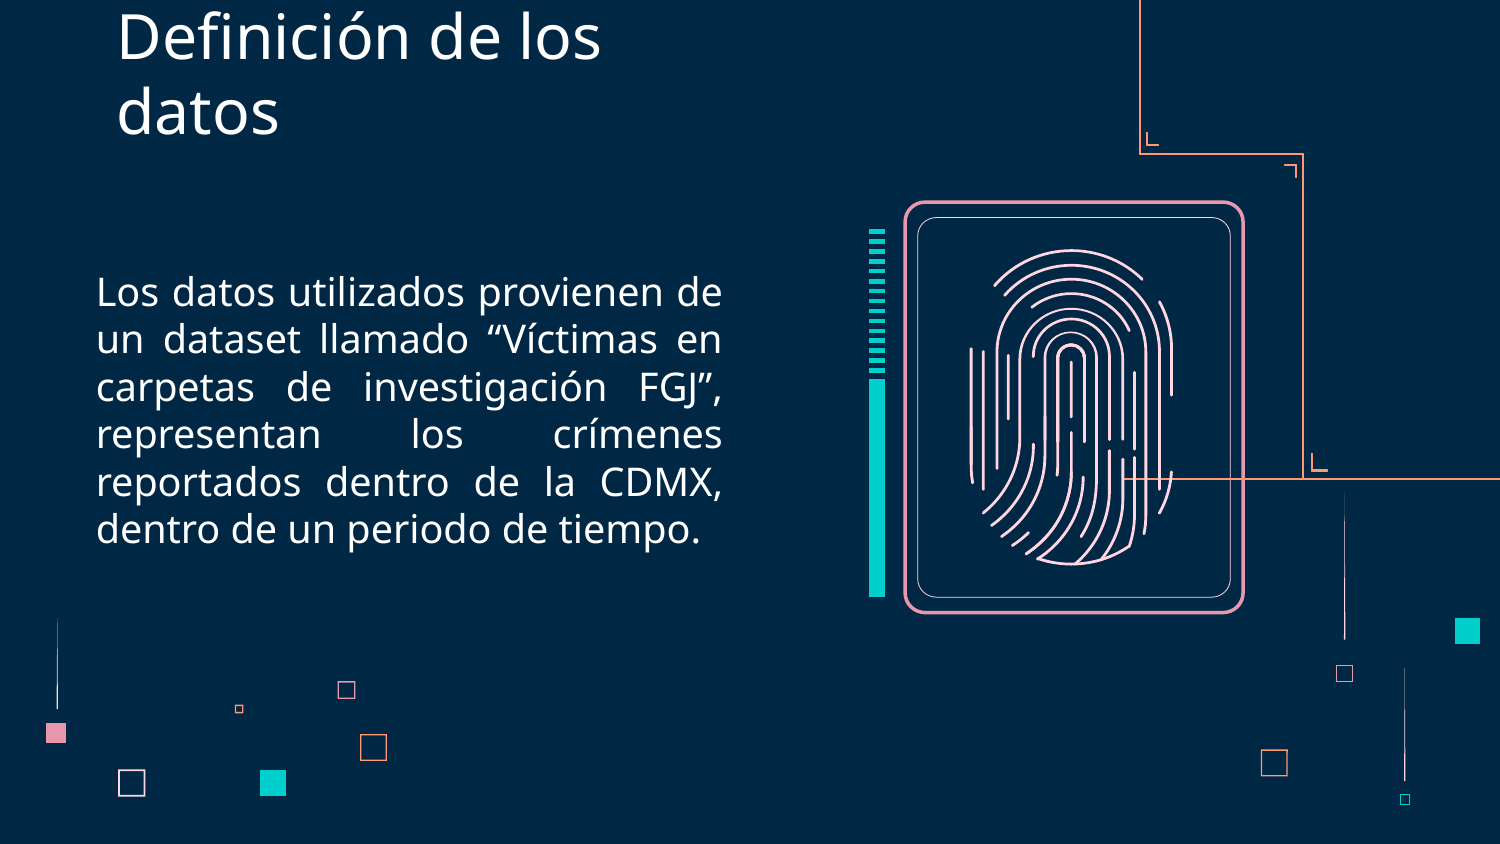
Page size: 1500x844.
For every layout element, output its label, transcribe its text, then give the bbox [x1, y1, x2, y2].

list Los datos utilizados provienen de un dataset llamado “Víctimas en carpetas de investigación FGJ”, representan los crímenes reportados dentro de la CDMX, dentro de un periodo de tiempo. [80, 251, 739, 592]
title Definición de los datos [101, 67, 718, 163]
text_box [868, 200, 1245, 615]
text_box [969, 248, 1174, 566]
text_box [1123, 0, 1500, 480]
